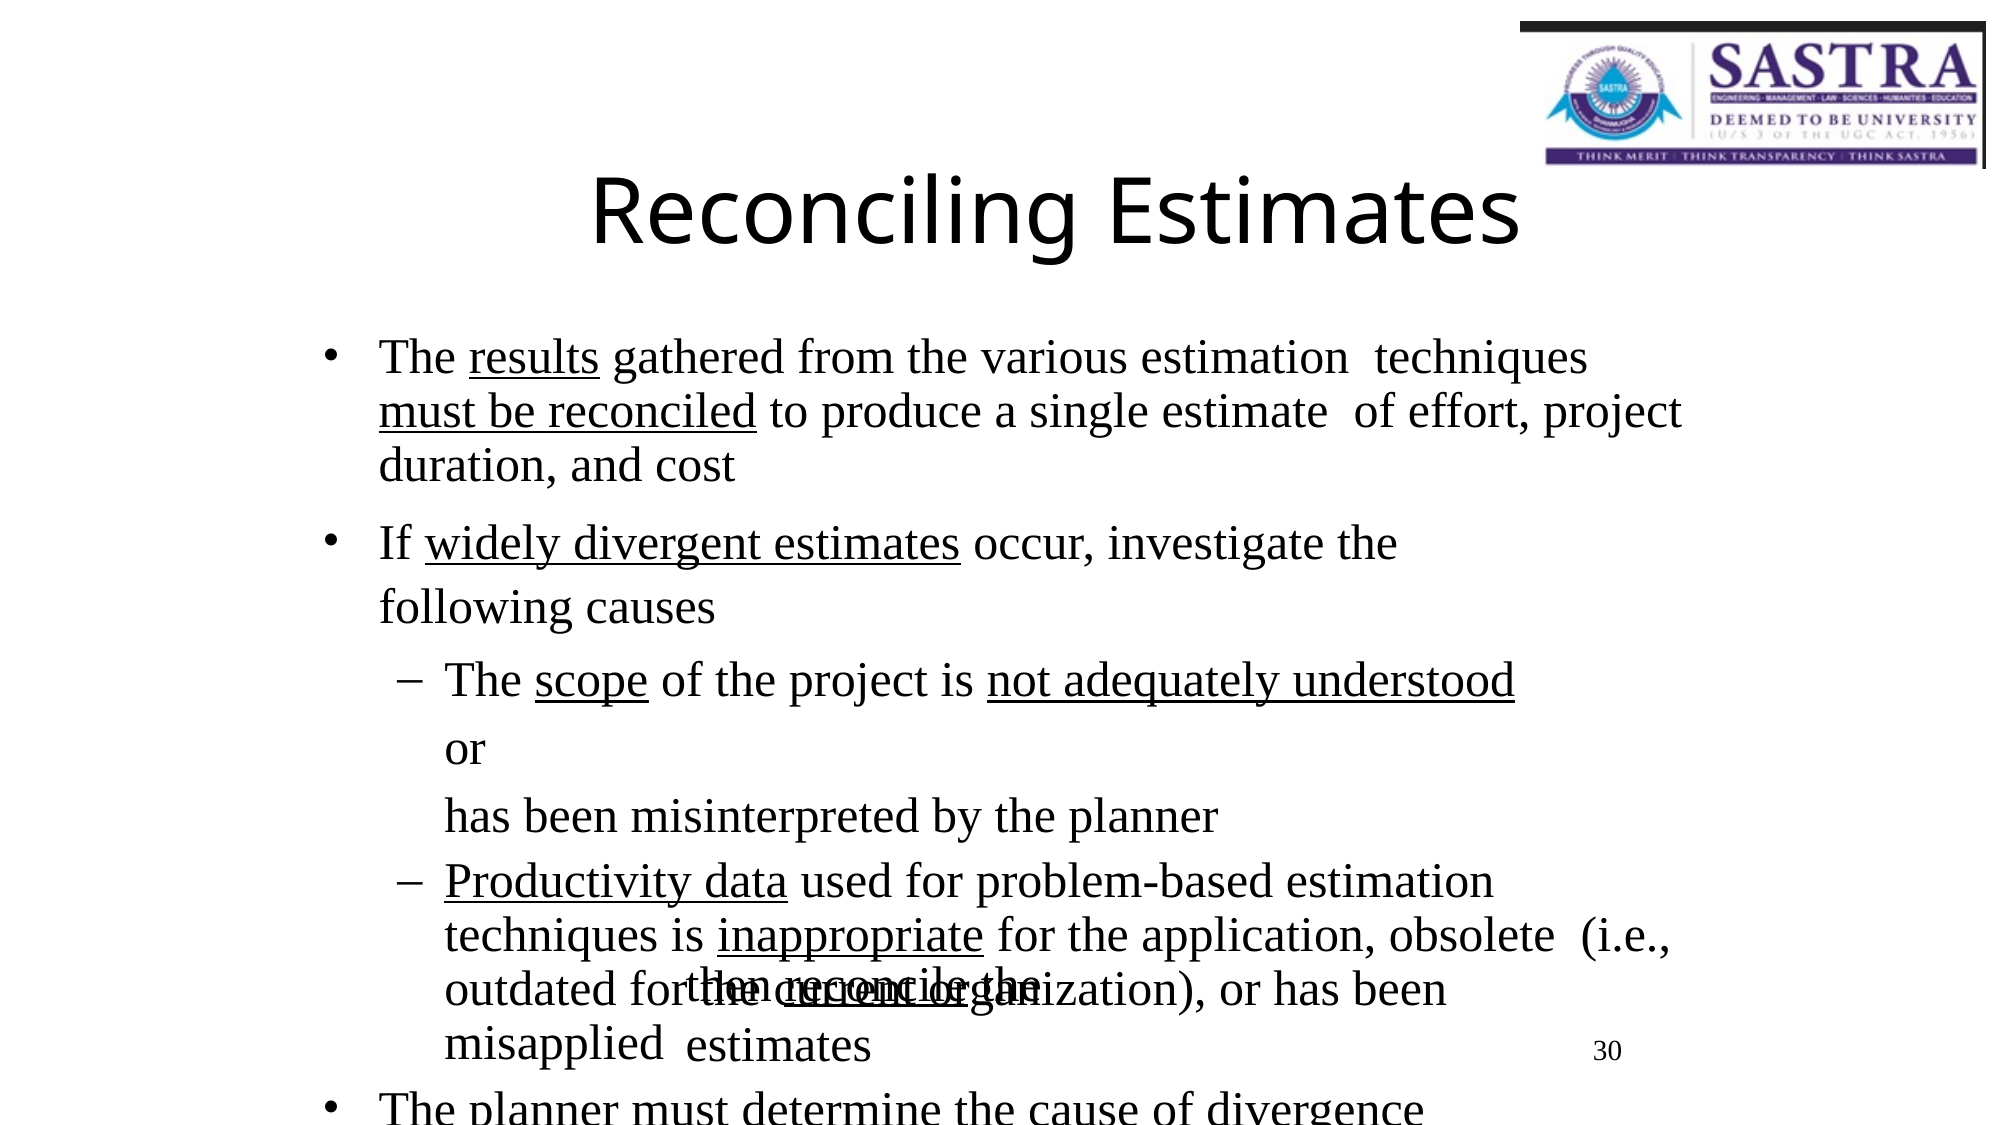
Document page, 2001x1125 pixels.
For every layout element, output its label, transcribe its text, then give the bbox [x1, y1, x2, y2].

picture [1520, 21, 1986, 169]
text_box then reconcile the estimates [683, 949, 1241, 1072]
title Reconciling Estimates [586, 71, 1638, 262]
text_box The results gathered from the various estimation techniques must be reconciled to produce a single estimate of effort, project duration, and cost If widely divergent estimates occur, investigate the following causes The scope of the project is not adequately understood or has been misinterpreted by the planner Productivity data used for problem-based estimation techniques is inappropriate for the application, obsolete (i.e., outdated for the current organization), or has been misapplied The planner must determine the cause of divergence [320, 322, 1704, 1125]
